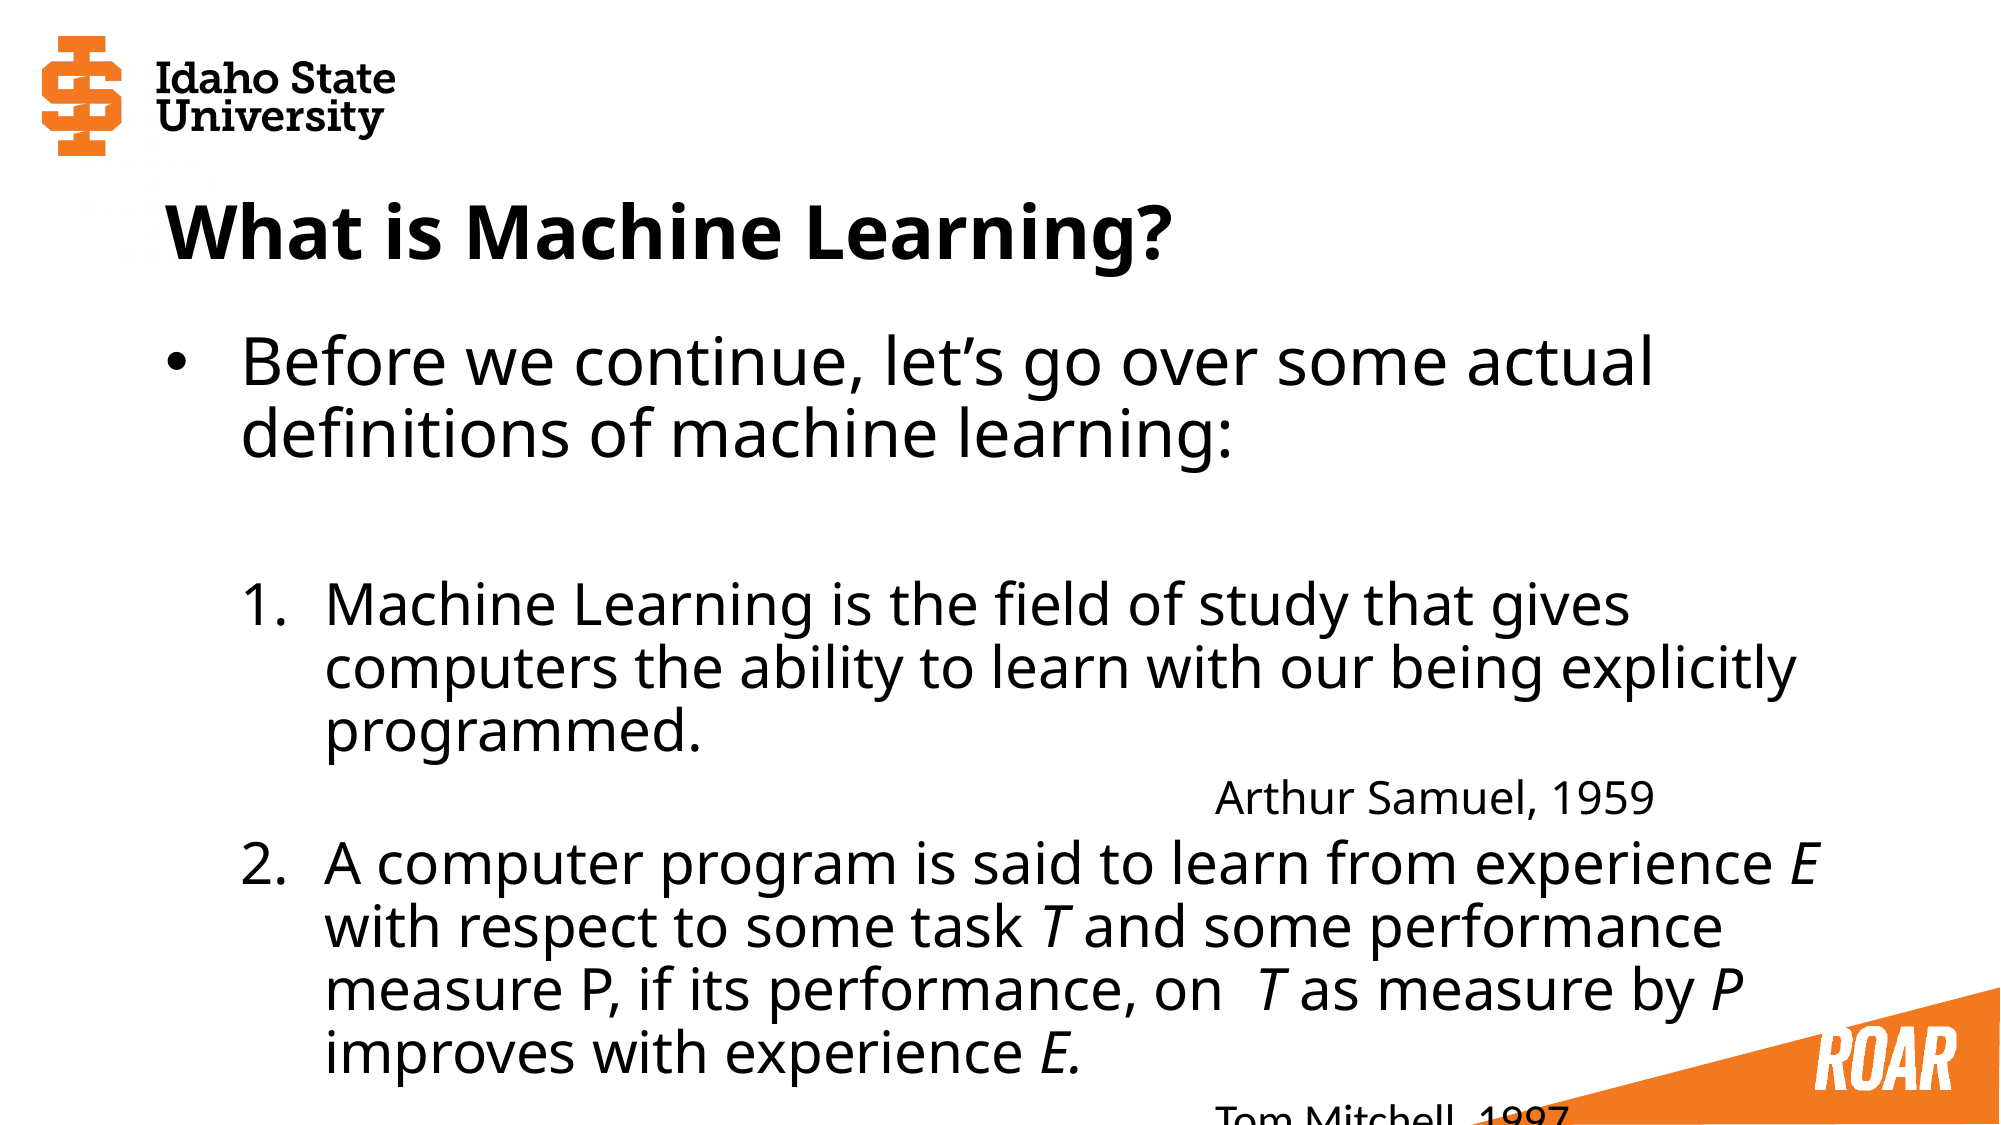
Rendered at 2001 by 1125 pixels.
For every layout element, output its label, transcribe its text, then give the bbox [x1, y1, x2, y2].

list Before we continue, let’s go over some actual definitions of machine learning: Machine Learning is the field of study that gives computers the ability to learn with our being explicitly programmed. Arthur Samuel, 1959 A computer program is said to learn from experience E with respect to some task T and some performance measure P, if its performance, on T as measure by P improves with experience E. Tom Mitchell, 1997 [137, 320, 1875, 988]
picture [26, 36, 395, 408]
title What is Machine Learning? [137, 187, 1863, 300]
picture [1807, 1022, 1964, 1094]
